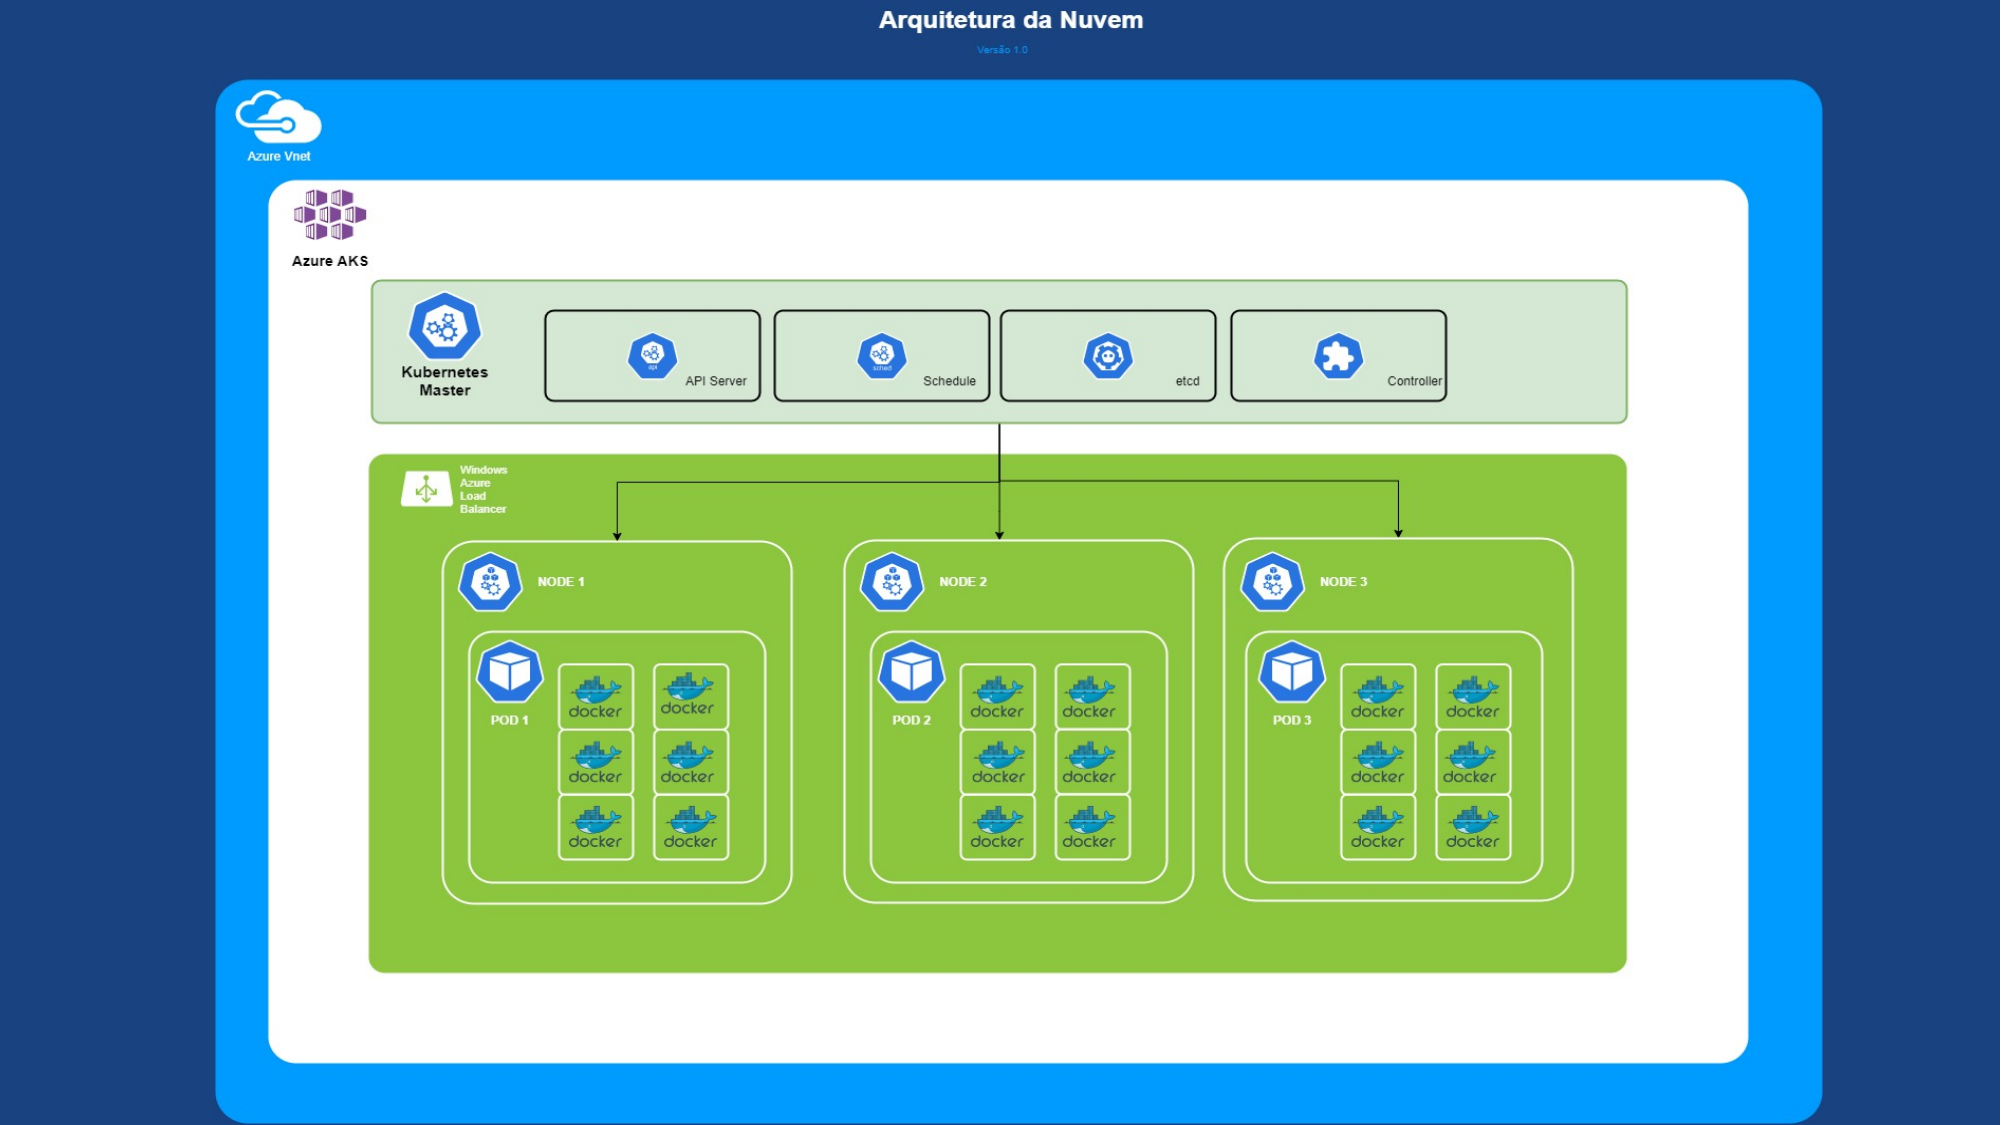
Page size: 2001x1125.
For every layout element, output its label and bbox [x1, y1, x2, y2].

picture [196, 0, 1824, 1125]
